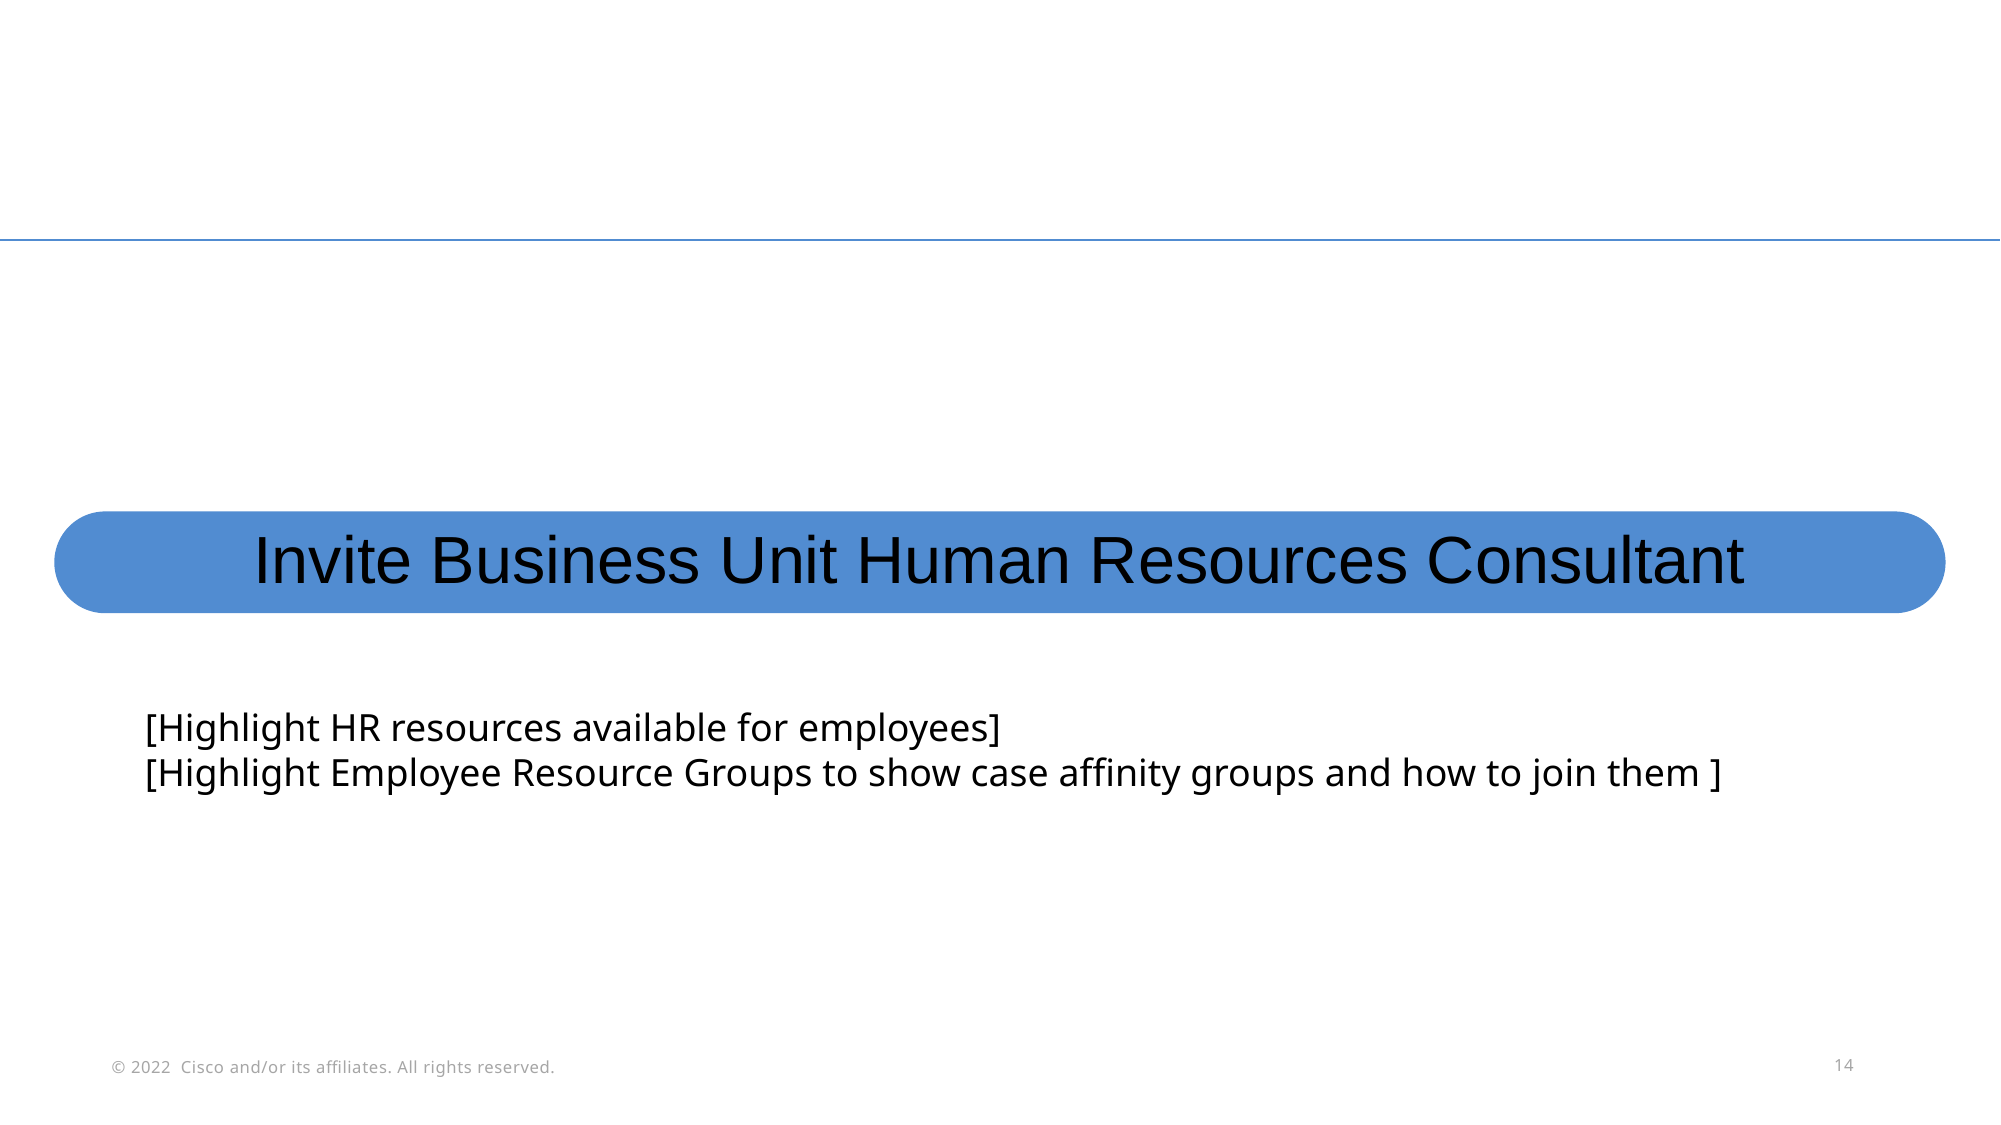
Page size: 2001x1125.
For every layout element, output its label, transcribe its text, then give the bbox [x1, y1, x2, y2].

text_box Invite Business Unit Human Resources Consultant [54, 511, 1946, 614]
text_box [Highlight HR resources available for employees] [Highlight Employee Resource Groups to show case affinity groups and how to join them ] [129, 696, 1739, 801]
